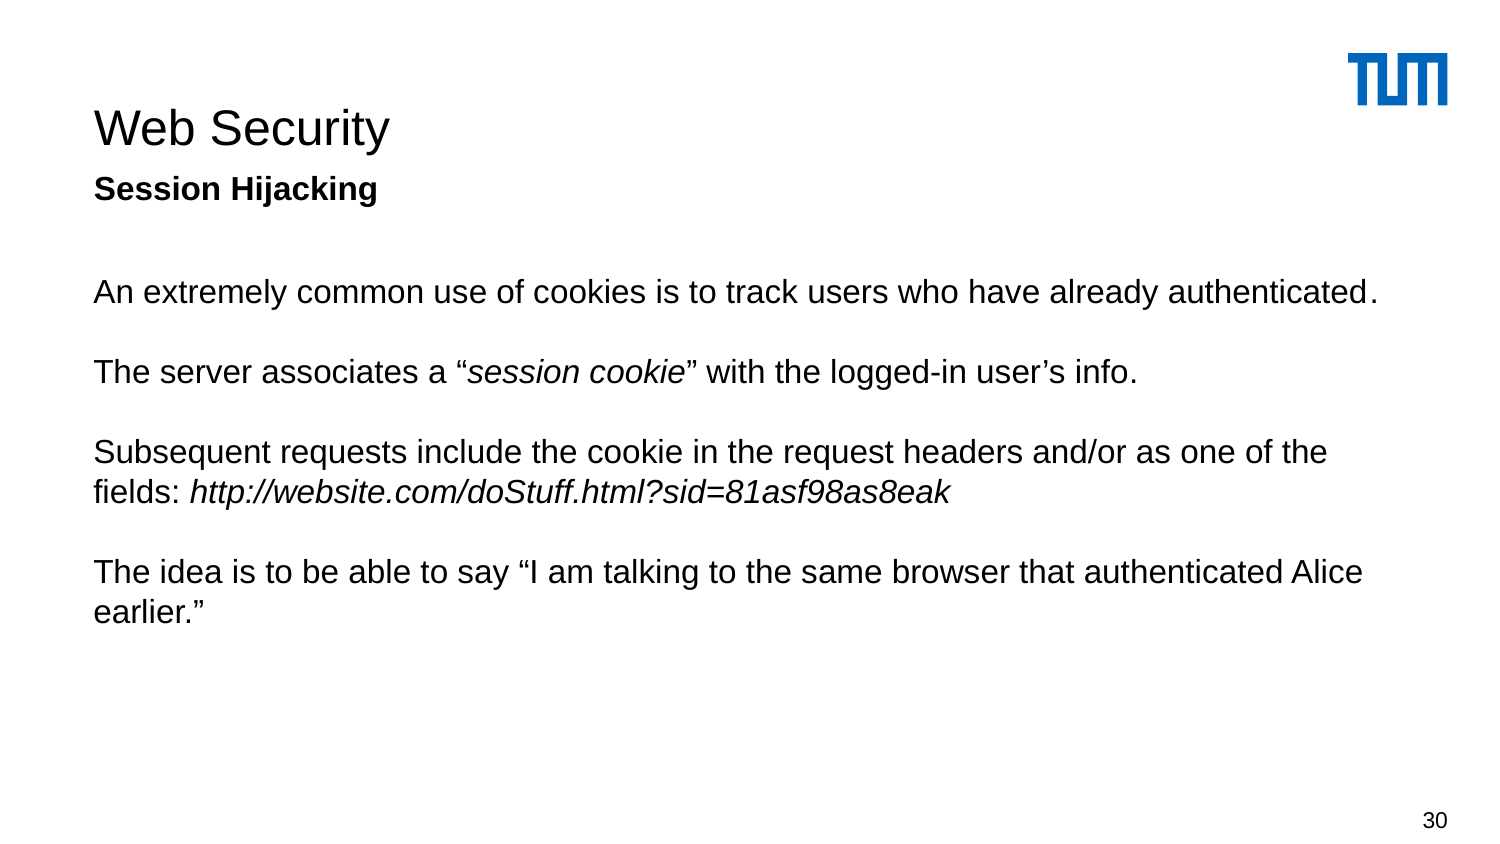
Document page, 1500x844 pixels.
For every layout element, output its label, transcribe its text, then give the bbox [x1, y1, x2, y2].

title Web Security [93, 88, 1448, 152]
list Session Hijacking [93, 161, 1376, 224]
text_box An extremely common use of cookies is to track users who have already authenticated. The server associates a “session cookie” with the logged-in user’s info. Subsequent requests include the cookie in the request headers and/or as one of the fields: http://website.com/doStuff.html?sid=81asf98as8eak The idea is to be able to say “I am talking to the same browser that authenticated Alice earlier.” [78, 263, 1400, 638]
slide_number 30 [1111, 796, 1448, 842]
